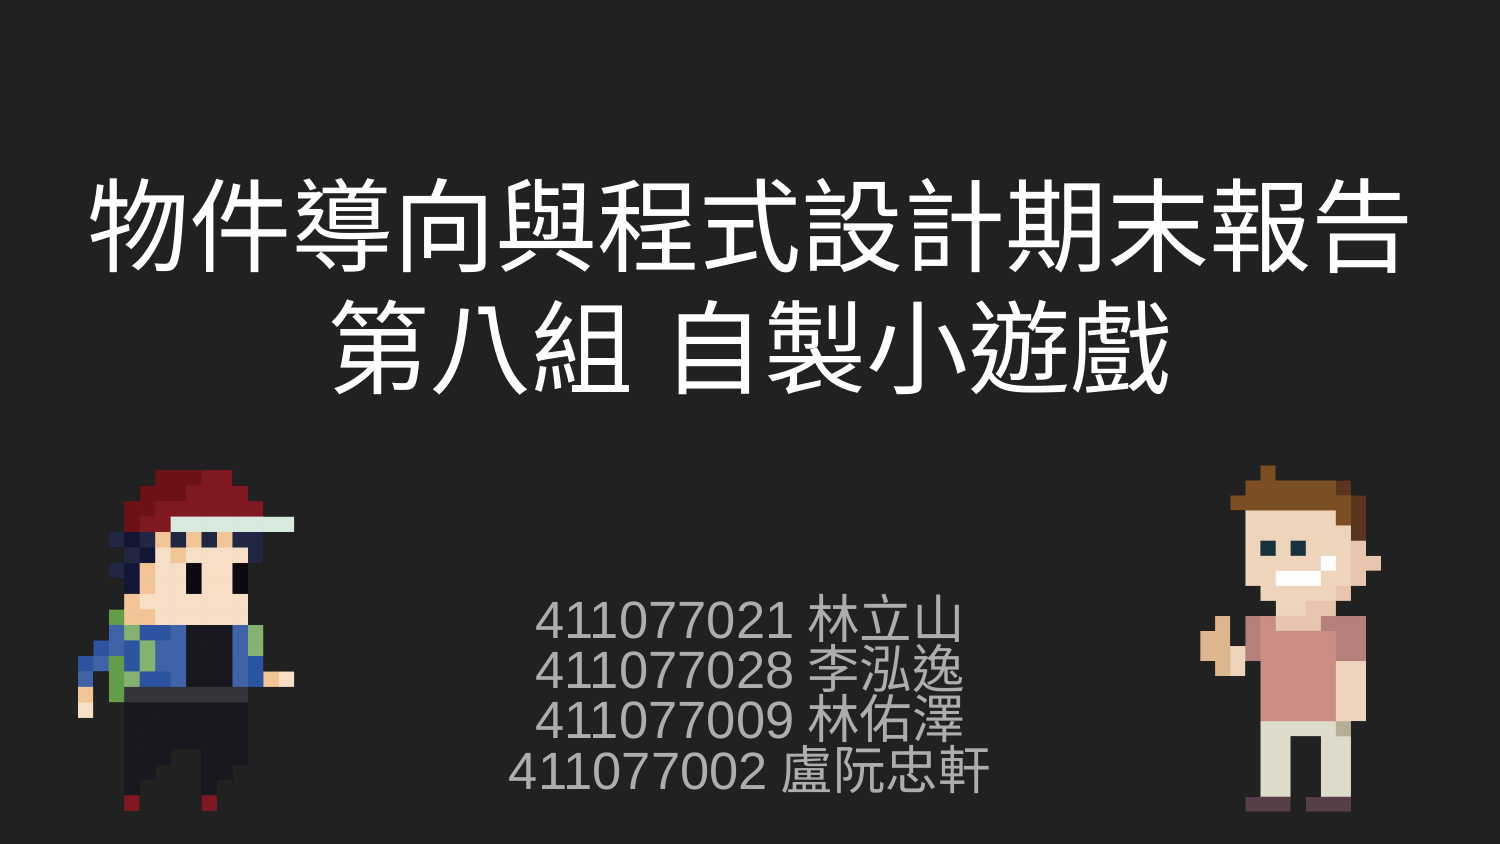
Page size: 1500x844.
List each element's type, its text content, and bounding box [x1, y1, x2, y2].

title 物件導向與程式設計期末報告第八組 自製小遊戲 [51, 85, 1449, 422]
picture [50, 448, 321, 825]
picture [1155, 448, 1426, 825]
subtitle 411077021林立山 411077028李泓逸 411077009林佑澤 411077002盧阮忠軒 [491, 583, 1009, 714]
